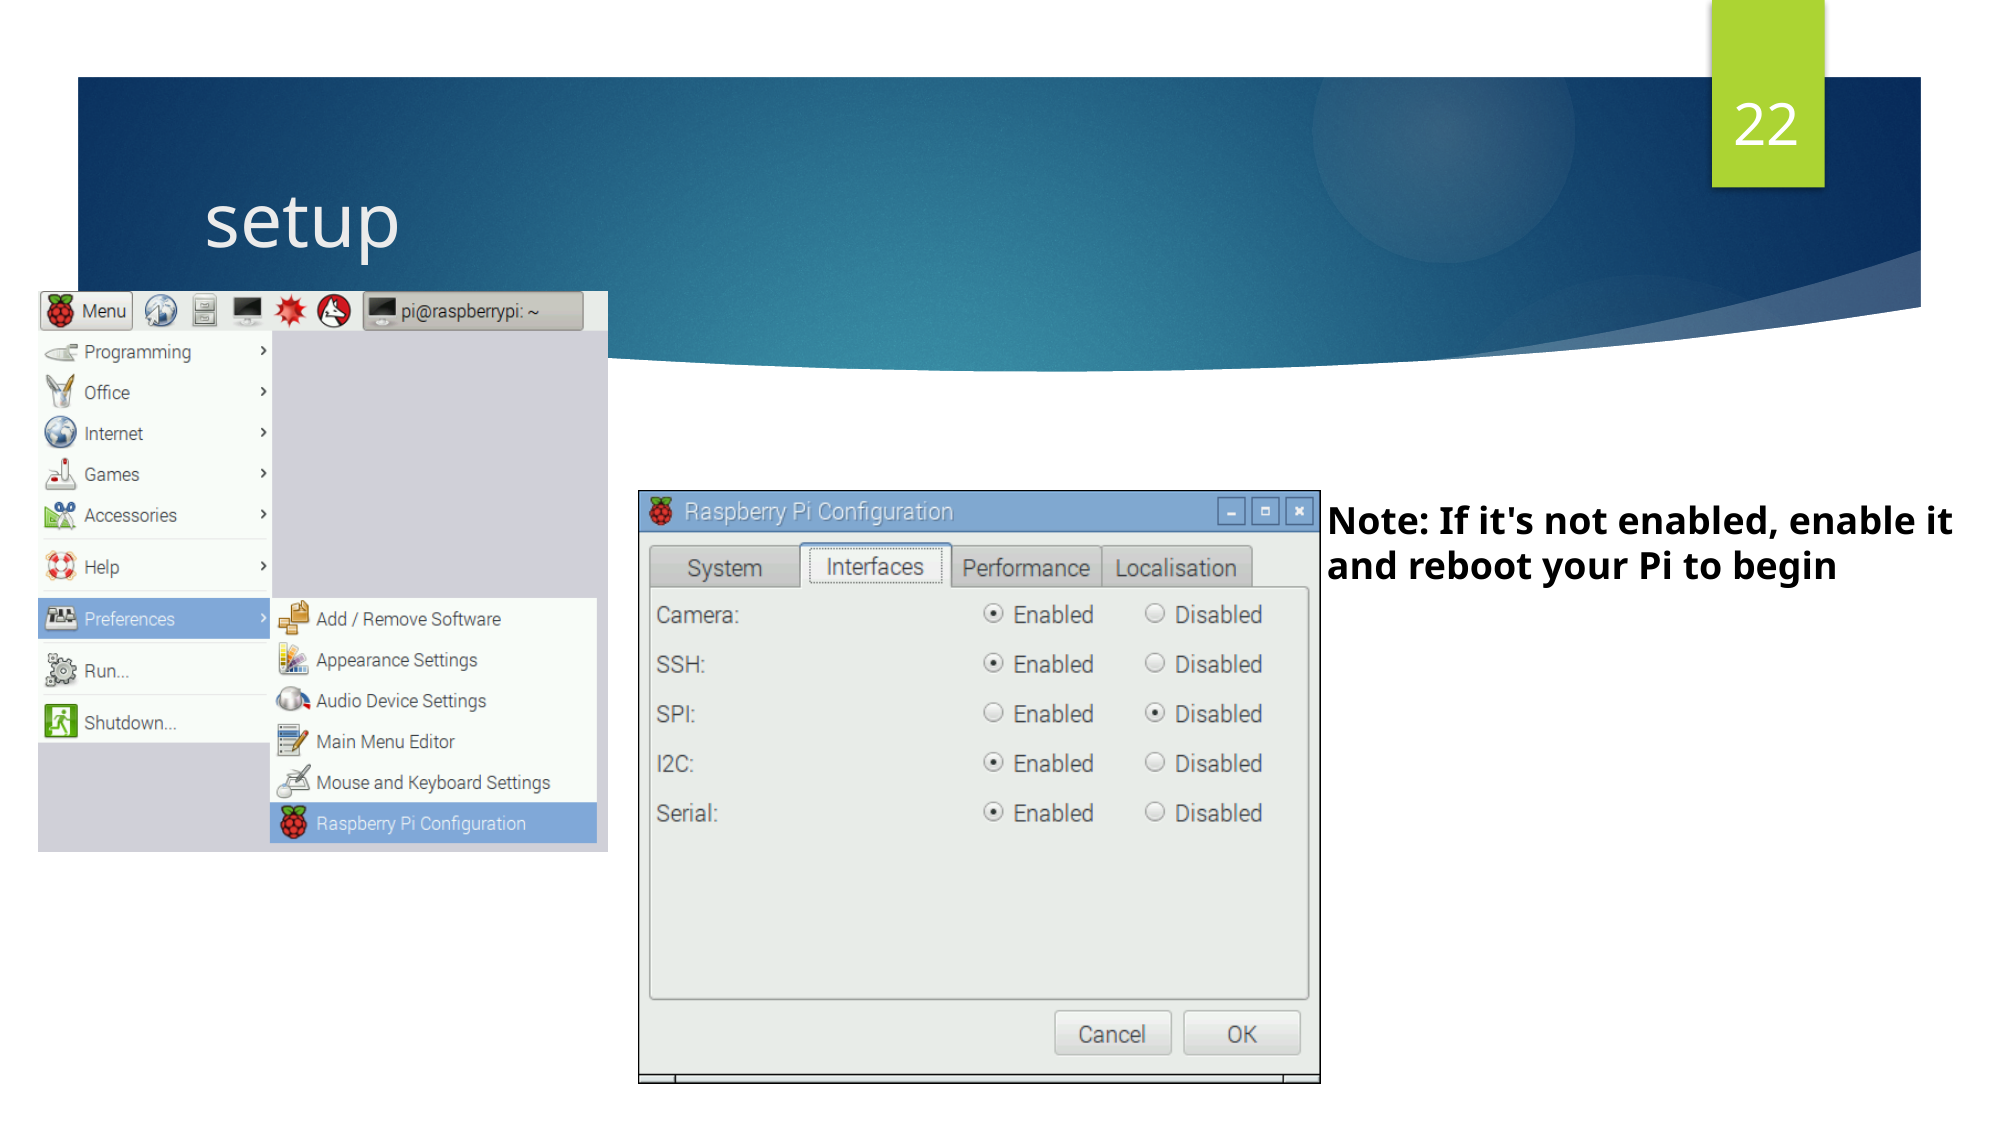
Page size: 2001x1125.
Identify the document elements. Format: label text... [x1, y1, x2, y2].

picture [638, 489, 1322, 1084]
text_box Note: If it's not enabled, enable it and reboot your Pi to begin [1322, 490, 1979, 595]
slide_number 22 [1698, 48, 1836, 175]
title setup [189, 159, 1627, 276]
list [37, 291, 608, 853]
